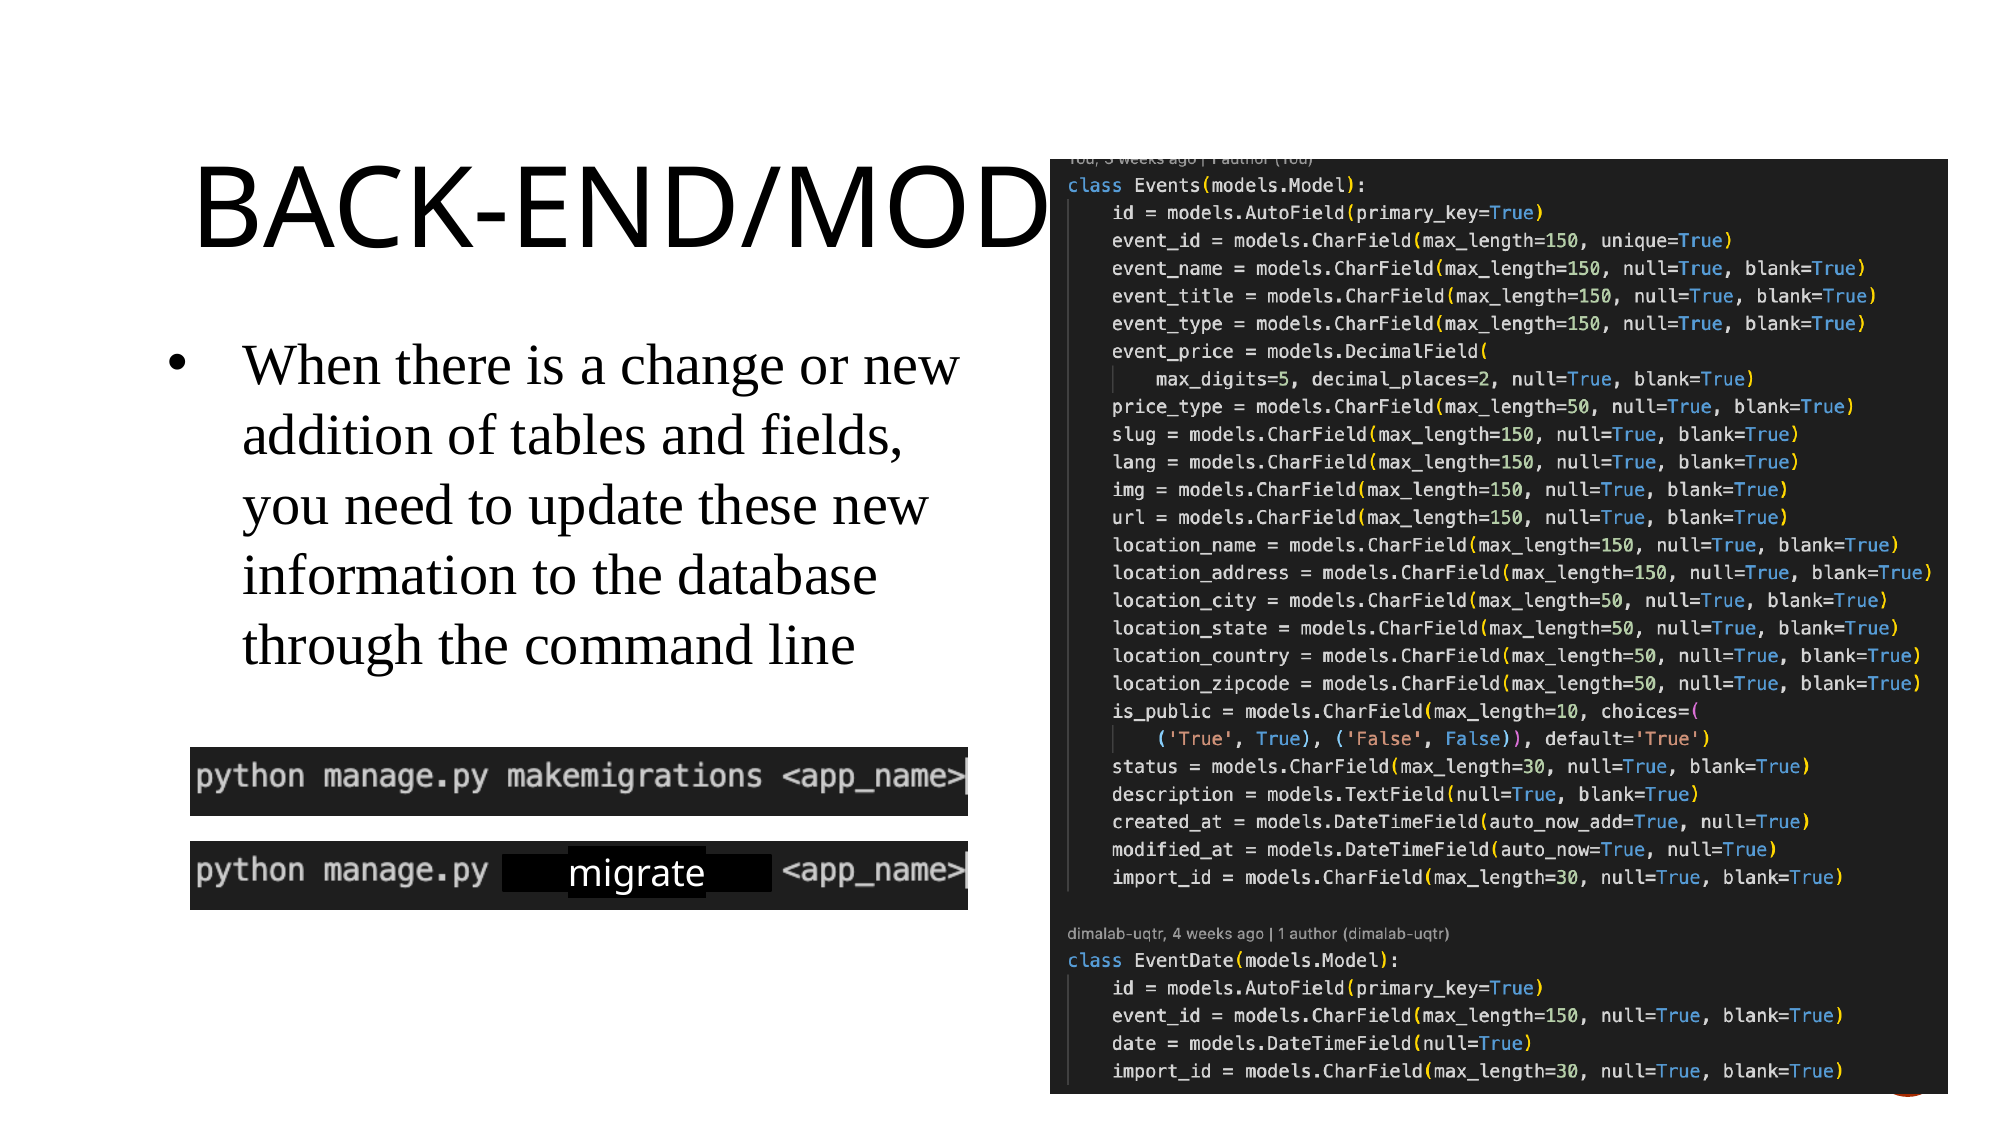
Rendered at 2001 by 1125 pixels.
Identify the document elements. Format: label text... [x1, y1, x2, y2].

picture [1050, 159, 1948, 1094]
picture [190, 841, 968, 910]
text_box When there is a change or new addition of tables and fields, you need to update these new information to the database through the command line [77, 318, 1000, 684]
title BACK-END/MODELS [175, 79, 1826, 344]
picture [190, 747, 968, 816]
